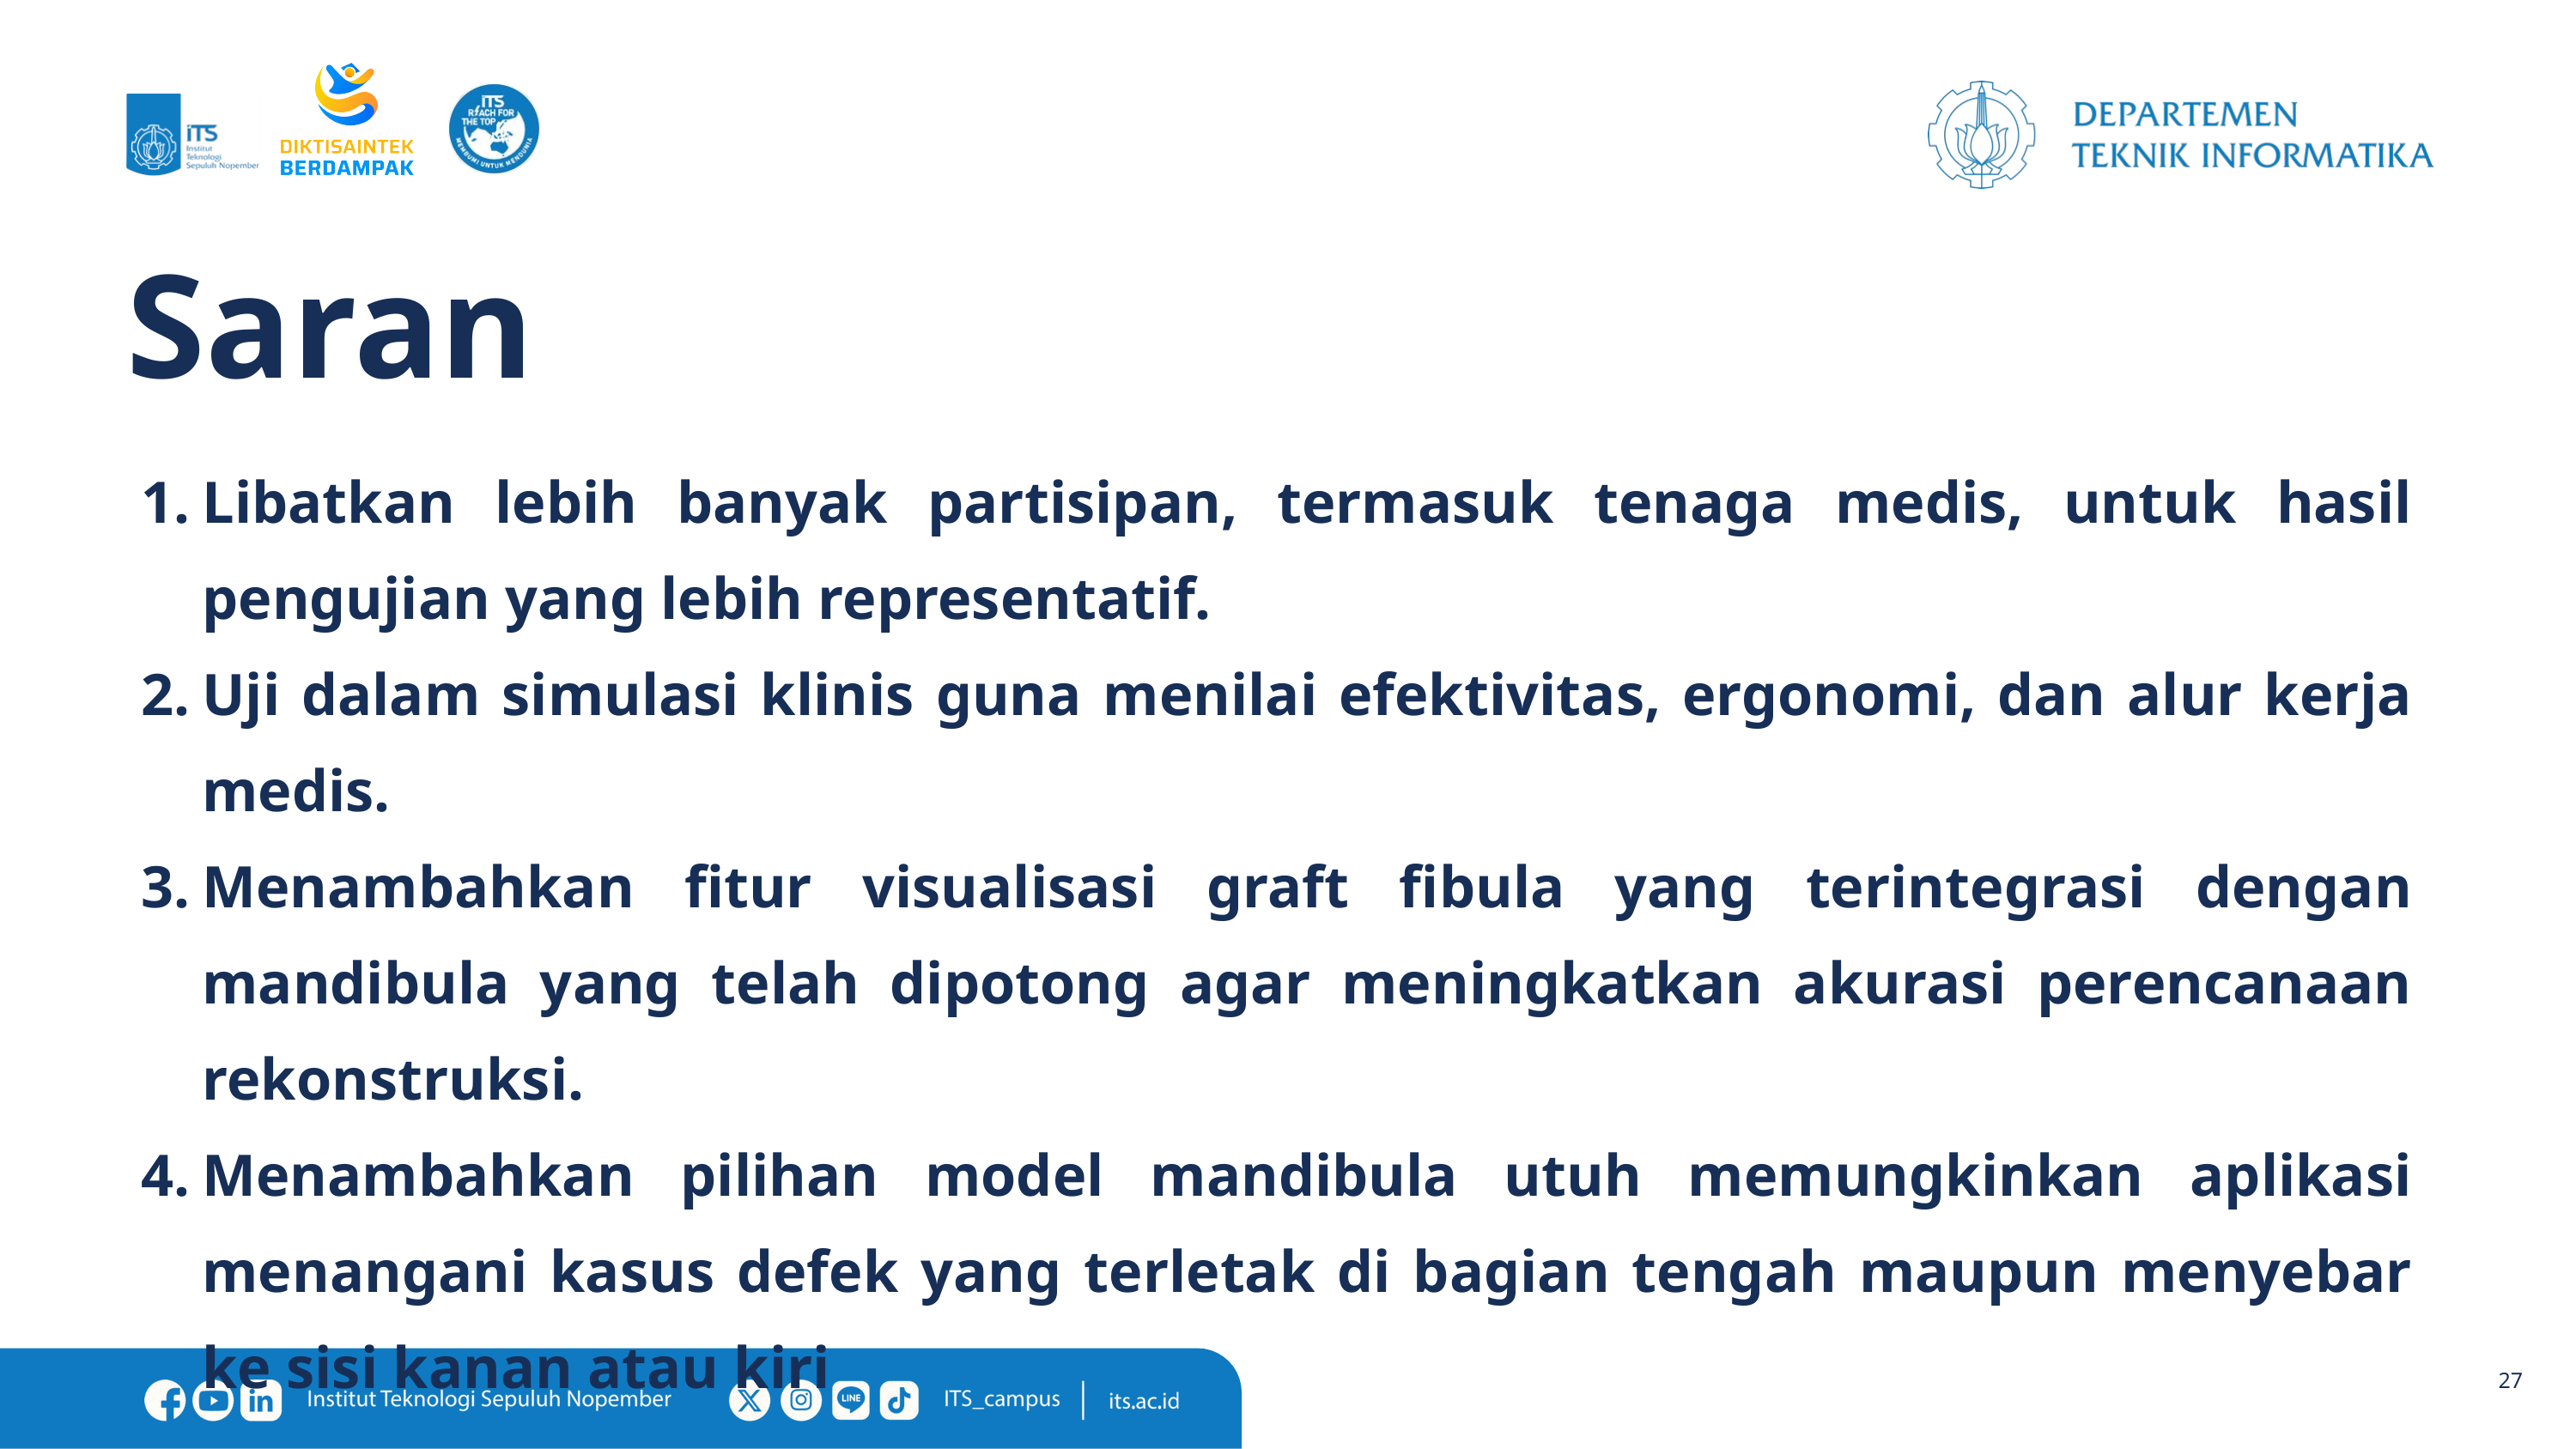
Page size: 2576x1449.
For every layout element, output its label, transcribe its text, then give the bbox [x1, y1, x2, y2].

text_box Libatkan lebih banyak partisipan, termasuk tenaga medis, untuk hasil pengujian yang lebih representatif. Uji dalam simulasi klinis guna menilai efektivitas, ergonomi, dan alur kerja medis. Menambahkan fitur visualisasi graft fibula yang terintegrasi dengan mandibula yang telah dipotong agar meningkatkan akurasi perencanaan rekonstruksi. Menambahkan pilihan model mandibula utuh memungkinkan aplikasi menangani kasus defek yang terletak di bagian tengah maupun menyebar ke sisi kanan atau kiri [125, 426, 2427, 1413]
title Saran [125, 233, 536, 426]
slide_number ‹#› [2496, 1367, 2530, 1449]
picture [126, 94, 259, 176]
picture [1928, 81, 2447, 189]
picture [144, 1413, 1179, 1423]
picture [281, 63, 414, 175]
picture [447, 82, 541, 175]
